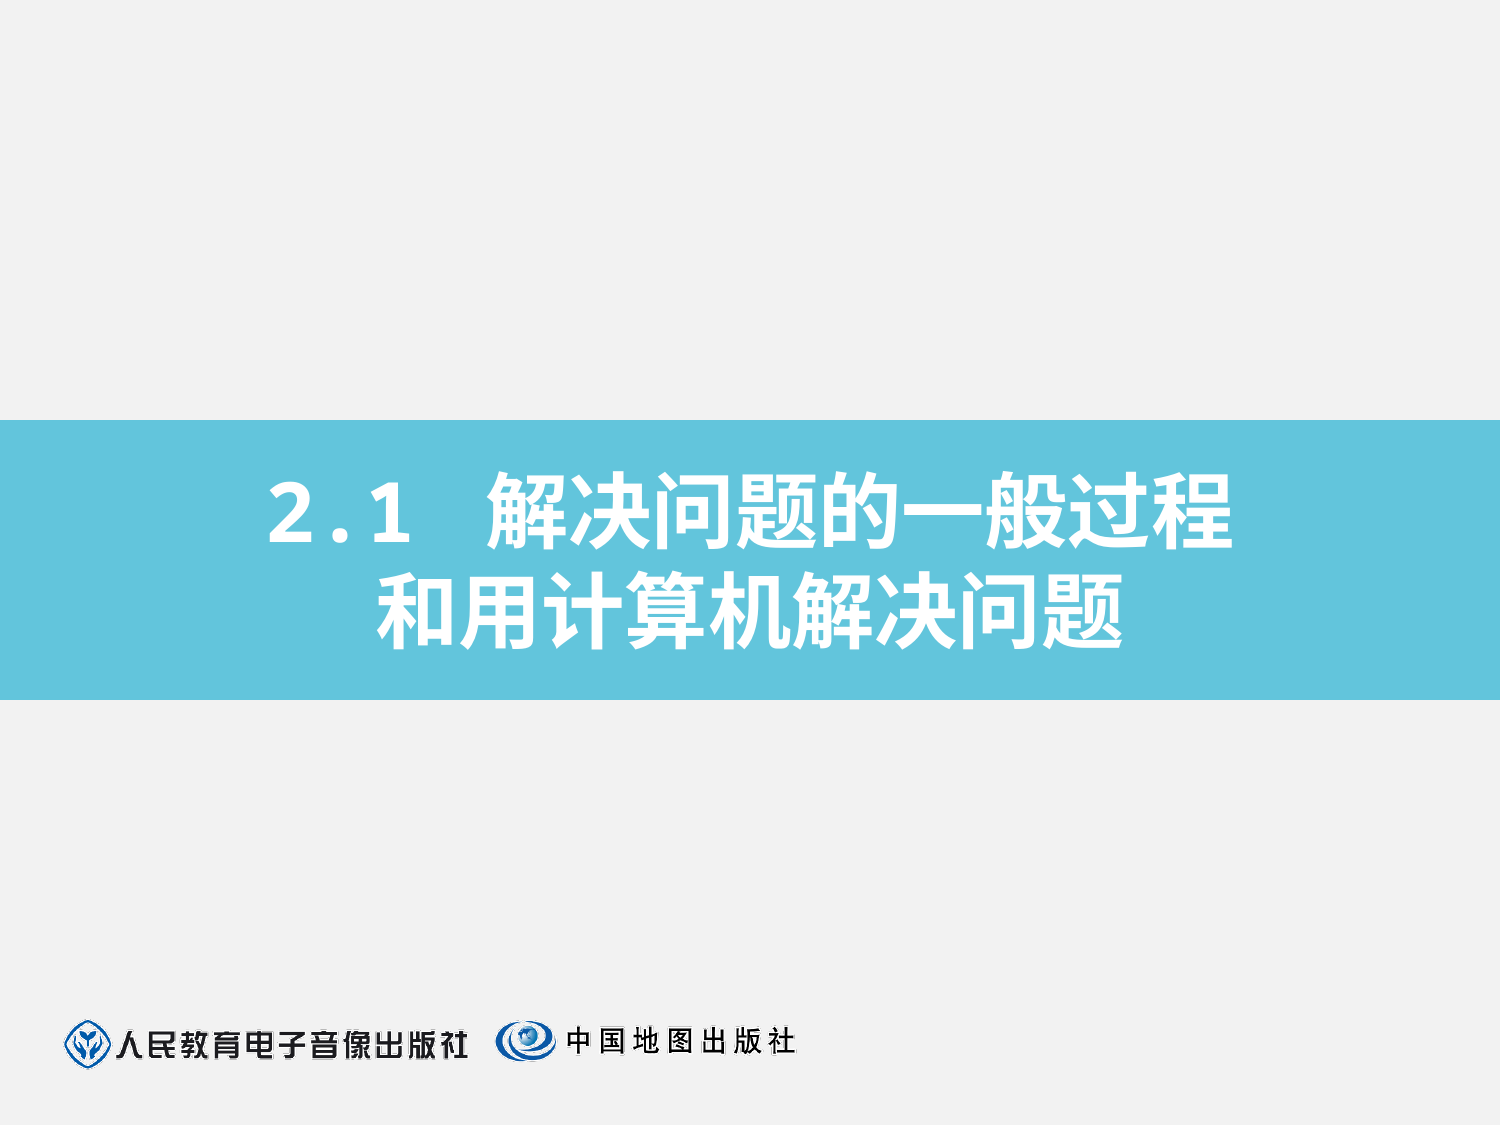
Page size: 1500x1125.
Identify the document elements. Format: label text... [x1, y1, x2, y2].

text_box [0, 419, 1500, 701]
picture [49, 1012, 869, 1070]
text_box 2.1 解决问题的一般过程 和用计算机解决问题 [50, 451, 1450, 667]
